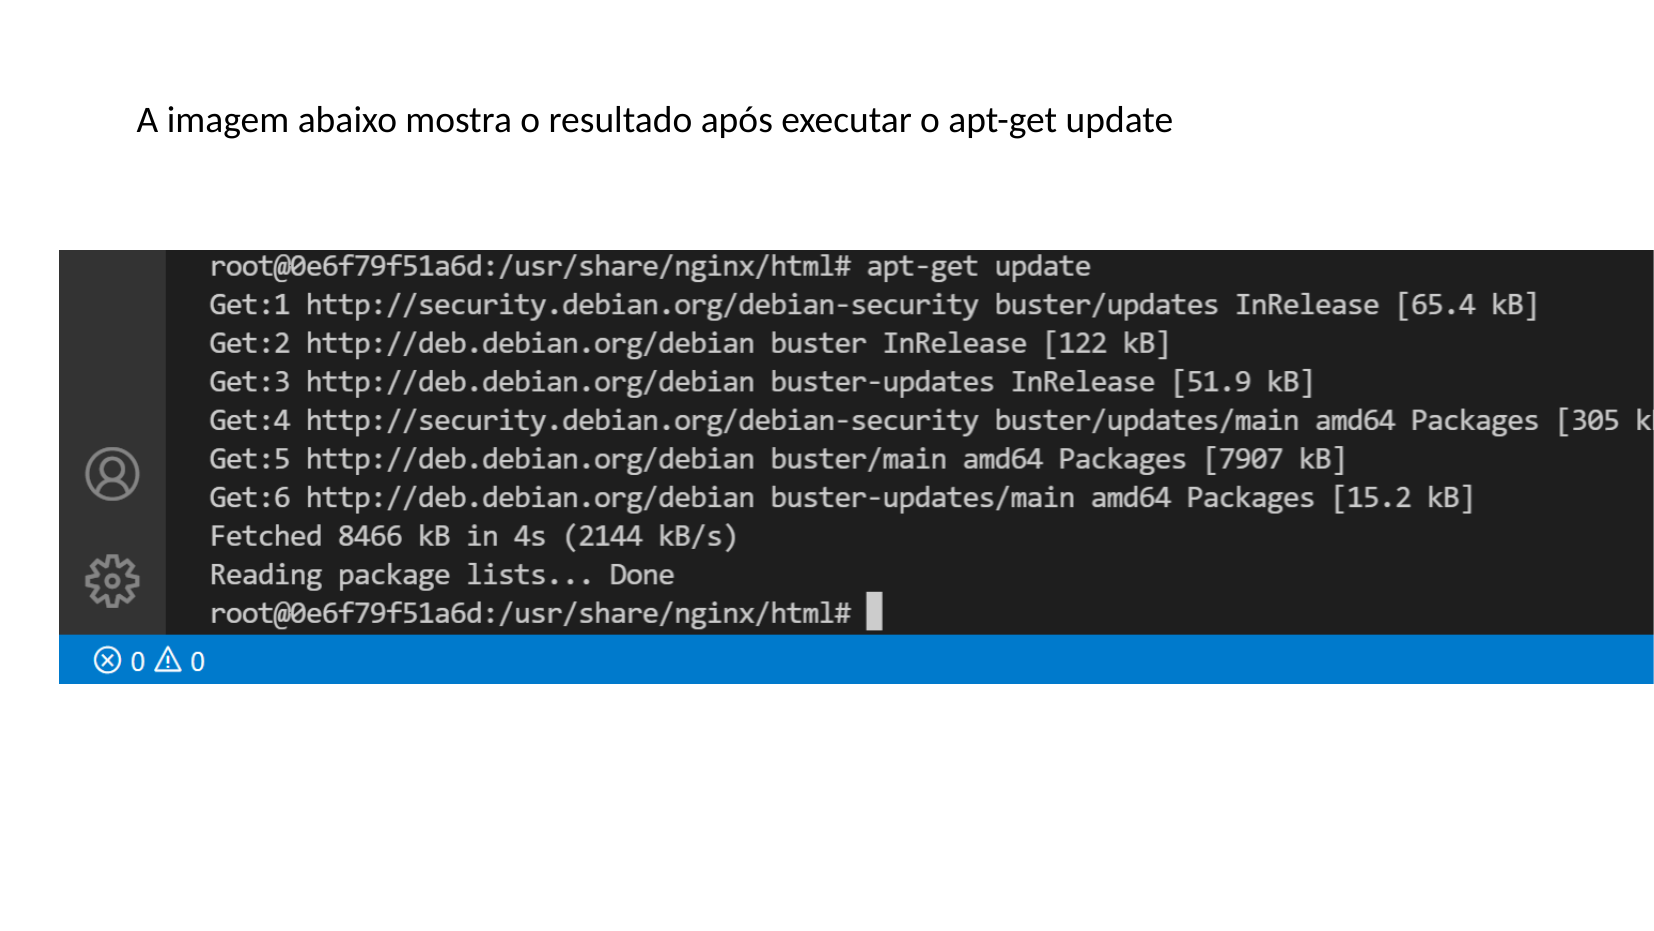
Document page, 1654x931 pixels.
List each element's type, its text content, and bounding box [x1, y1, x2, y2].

picture [58, 250, 1654, 684]
text_box A imagem abaixo mostra o resultado após executar o apt-get update [121, 87, 1192, 148]
